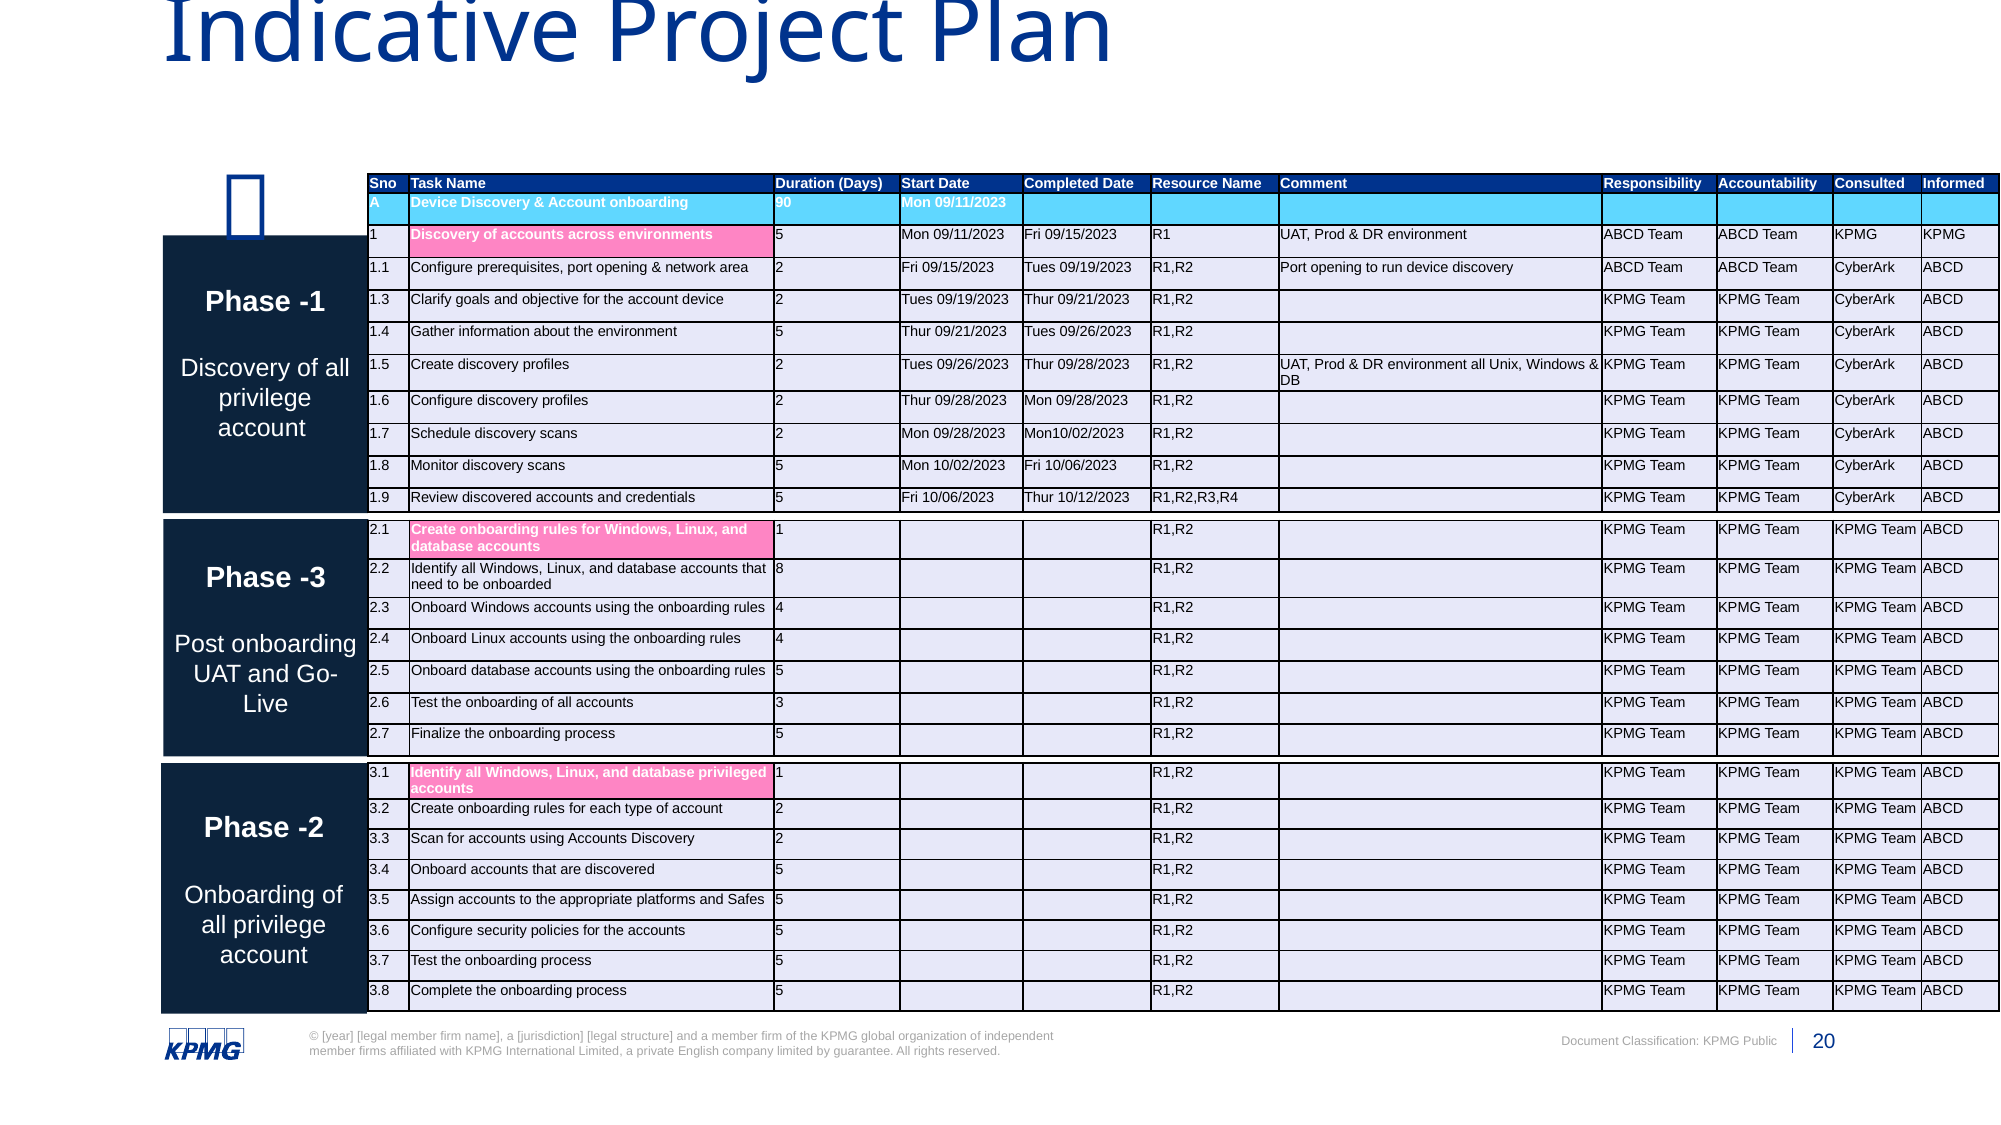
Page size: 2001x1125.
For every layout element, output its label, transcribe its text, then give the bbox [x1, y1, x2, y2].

table_cell KPMG Team [1718, 800, 1832, 828]
table_cell [1280, 457, 1601, 487]
table_cell Create discovery profiles [410, 355, 773, 390]
table_cell KPMG Team [1603, 489, 1716, 511]
table_cell [1280, 830, 1601, 859]
table_cell R1 [1152, 226, 1278, 257]
table_cell 5 [775, 982, 899, 1010]
table_cell 3.4 [369, 860, 408, 889]
table_cell CyberArk [1834, 258, 1921, 289]
table_cell [1280, 982, 1601, 1010]
table_cell 1.7 [369, 424, 408, 455]
table_cell Schedule discovery scans [410, 424, 773, 455]
table_cell 4 [775, 598, 899, 628]
table_cell KPMG Team [1718, 921, 1832, 950]
table_cell KPMG Team [1834, 860, 1921, 889]
table_cell 2.5 [369, 662, 409, 692]
table_cell Port opening to run device discovery [1280, 258, 1601, 289]
table_cell Test the onboarding process [410, 951, 773, 980]
table_cell Fri 09/15/2023 [901, 258, 1022, 289]
table_cell Complete the onboarding process [410, 982, 773, 1010]
table_cell KPMG Team [1603, 560, 1716, 597]
table_cell KPMG Team [1603, 598, 1716, 628]
table_cell [1280, 921, 1601, 950]
table_cell Test the onboarding of all accounts [410, 694, 773, 723]
table_cell 2.4 [369, 630, 409, 660]
table_cell [901, 891, 1022, 919]
table_cell 5 [775, 489, 899, 511]
table_cell 3.2 [369, 800, 408, 828]
table_cell KPMG Team [1603, 800, 1716, 828]
table_cell KPMG Team [1718, 355, 1832, 390]
table_cell ABCD [1922, 662, 1998, 692]
table_cell KPMG Team [1718, 830, 1832, 859]
table_cell ABCD [1922, 630, 1998, 660]
table_cell 1.5 [369, 355, 408, 390]
table_cell [1280, 800, 1601, 828]
table_cell [1280, 891, 1601, 919]
table_cell KPMG Team [1718, 598, 1832, 628]
table_cell KPMG Team [1834, 982, 1921, 1010]
table_cell R1,R2 [1152, 694, 1278, 723]
table_cell Gather information about the environment [410, 323, 773, 354]
table_cell 2 [775, 291, 899, 321]
table_cell ABCD [1922, 598, 1998, 628]
table_cell KPMG Team [1603, 725, 1716, 755]
text_box Phase -3 Post onboarding UAT and Go-Live [162, 518, 369, 757]
table_cell 3.6 [369, 921, 408, 950]
table_cell Configure prerequisites, port opening & network area [410, 258, 773, 289]
table_cell Thur 09/21/2023 [901, 323, 1022, 354]
table_cell Scan for accounts using Accounts Discovery [410, 830, 773, 859]
table_header 2.1 [369, 521, 409, 558]
table_cell 5 [775, 860, 899, 889]
table_cell 2 [775, 830, 899, 859]
table_cell ABCD [1922, 489, 1998, 511]
table_cell R1,R2 [1152, 725, 1278, 755]
table_header Resource Name [1152, 175, 1278, 192]
table_cell 3.3 [369, 830, 408, 859]
table_cell Mon 09/11/2023 [901, 226, 1022, 257]
table_header Informed [1922, 175, 1998, 192]
table_cell [1280, 630, 1601, 660]
text_box  [219, 179, 367, 253]
table_cell Thur 09/28/2023 [1024, 355, 1150, 390]
table_header KPMG Team [1718, 764, 1832, 798]
table_cell R1,R2 [1152, 258, 1278, 289]
table_cell Onboard Windows accounts using the onboarding rules [410, 598, 773, 628]
table_cell KPMG Team [1718, 630, 1832, 660]
table_cell 2.3 [369, 598, 409, 628]
table_cell [1922, 194, 1998, 224]
table_cell [1280, 392, 1601, 423]
table_cell KPMG Team [1718, 662, 1832, 692]
table_cell ABCD [1922, 323, 1998, 354]
table_header 1 [775, 764, 899, 798]
table_cell R1,R2 [1152, 951, 1278, 980]
table_cell KPMG Team [1834, 725, 1921, 755]
table_cell [1024, 630, 1150, 660]
table_header KPMG Team [1834, 764, 1921, 798]
table_cell [1024, 725, 1150, 755]
table_cell 2 [775, 424, 899, 455]
table_header Sno [369, 175, 408, 192]
table_cell CyberArk [1834, 489, 1921, 511]
table_cell Create onboarding rules for each type of account [410, 800, 773, 828]
table_header Duration (Days) [775, 175, 899, 192]
table_header Start Date [901, 175, 1022, 192]
table_cell 2.7 [369, 725, 409, 755]
table_cell 3.7 [369, 951, 408, 980]
table_cell KPMG Team [1718, 291, 1832, 321]
table_cell KPMG Team [1718, 891, 1832, 919]
table_cell Thur 09/28/2023 [901, 392, 1022, 423]
table_cell 2 [775, 392, 899, 423]
table_cell Finalize the onboarding process [410, 725, 773, 755]
table_cell [1024, 921, 1150, 950]
table_cell Mon 10/02/2023 [901, 457, 1022, 487]
table_cell KPMG Team [1834, 662, 1921, 692]
table_header 3.1 [369, 764, 408, 798]
table_cell 5 [775, 725, 899, 755]
table_cell [1024, 830, 1150, 859]
table_cell 5 [775, 951, 899, 980]
table_cell R1,R2 [1152, 630, 1278, 660]
table_cell [1024, 860, 1150, 889]
table_cell 2 [775, 258, 899, 289]
table_cell [1024, 598, 1150, 628]
table_cell [901, 830, 1022, 859]
table_cell Identify all Windows, Linux, and database accounts that need to be onboarded [410, 560, 773, 597]
table_cell CyberArk [1834, 355, 1921, 390]
table_cell R1,R2,R3,R4 [1152, 489, 1278, 511]
table_header ABCD [1922, 521, 1998, 558]
table_cell ABCD [1922, 355, 1998, 390]
table_cell [1280, 194, 1601, 224]
table_cell KPMG Team [1718, 560, 1832, 597]
table_header Comment [1280, 175, 1601, 192]
table_cell CyberArk [1834, 323, 1921, 354]
text_box Phase -2 Onboarding of all privilege account [160, 762, 368, 1015]
table_cell ABCD [1922, 891, 1998, 919]
table_cell [1280, 291, 1601, 321]
table_cell [1024, 951, 1150, 980]
table_cell KPMG Team [1834, 630, 1921, 660]
title Indicative Project Plan [163, 0, 1838, 88]
table_cell [1280, 323, 1601, 354]
table_cell KPMG Team [1603, 891, 1716, 919]
table_cell KPMG Team [1718, 694, 1832, 723]
table_cell Mon10/02/2023 [1024, 424, 1150, 455]
table_cell ABCD [1922, 424, 1998, 455]
table_cell Onboard database accounts using the onboarding rules [410, 662, 773, 692]
table_cell [1280, 424, 1601, 455]
table_cell [901, 598, 1022, 628]
table_cell [1280, 560, 1601, 597]
table_cell 3.5 [369, 891, 408, 919]
table_cell [1603, 194, 1716, 224]
table_header [1024, 521, 1150, 558]
table_cell ABCD Team [1718, 258, 1832, 289]
table_cell KPMG Team [1718, 392, 1832, 423]
table_cell Tues 09/26/2023 [1024, 323, 1150, 354]
table_cell ABCD Team [1603, 226, 1716, 257]
table_cell KPMG Team [1834, 921, 1921, 950]
table_cell R1,R2 [1152, 291, 1278, 321]
table_header Accountability [1718, 175, 1832, 192]
table_cell 1.6 [369, 392, 408, 423]
table_cell [901, 560, 1022, 597]
table_cell [901, 630, 1022, 660]
table_cell 2 [775, 355, 899, 390]
table_cell ABCD [1922, 830, 1998, 859]
table_cell KPMG Team [1603, 860, 1716, 889]
table_cell R1,R2 [1152, 830, 1278, 859]
table_cell R1,R2 [1152, 457, 1278, 487]
table_cell [901, 662, 1022, 692]
table_cell ABCD [1922, 291, 1998, 321]
table_cell ABCD [1922, 258, 1998, 289]
table_header [1280, 521, 1601, 558]
table_cell 1.1 [369, 258, 408, 289]
table_cell 2.2 [369, 560, 409, 597]
table_cell UAT, Prod & DR environment all Unix, Windows & DB [1280, 355, 1601, 390]
table_cell R1,R2 [1152, 560, 1278, 597]
table_cell R1,R2 [1152, 662, 1278, 692]
table_header KPMG Team [1718, 521, 1832, 558]
table_cell 2.6 [369, 694, 409, 723]
table_cell ABCD [1922, 457, 1998, 487]
table_cell Tues 09/19/2023 [1024, 258, 1150, 289]
table_header KPMG Team [1603, 764, 1716, 798]
table_header KPMG Team [1834, 521, 1921, 558]
table_cell Tues 09/19/2023 [901, 291, 1022, 321]
table_cell [1152, 194, 1278, 224]
table_cell KPMG Team [1718, 951, 1832, 980]
table_cell [1834, 194, 1921, 224]
table_cell 90 [775, 194, 899, 224]
table_cell KPMG Team [1603, 355, 1716, 390]
table_cell KPMG Team [1603, 982, 1716, 1010]
table_cell Mon 09/28/2023 [1024, 392, 1150, 423]
table_cell [1024, 694, 1150, 723]
table_cell KPMG Team [1834, 891, 1921, 919]
table_cell [1280, 725, 1601, 755]
table_cell KPMG Team [1718, 424, 1832, 455]
table_cell KPMG [1834, 226, 1921, 257]
table_cell [901, 800, 1022, 828]
table_cell KPMG Team [1834, 800, 1921, 828]
table_cell ABCD [1922, 860, 1998, 889]
table_cell R1,R2 [1152, 800, 1278, 828]
table_cell ABCD [1922, 392, 1998, 423]
table_cell KPMG Team [1834, 951, 1921, 980]
table_cell Assign accounts to the appropriate platforms and Safes [410, 891, 773, 919]
table_cell A [369, 194, 408, 224]
table_cell KPMG Team [1603, 291, 1716, 321]
table_cell R1,R2 [1152, 598, 1278, 628]
table_header R1,R2 [1152, 764, 1278, 798]
table_cell 1.9 [369, 489, 408, 511]
table_cell KPMG Team [1718, 860, 1832, 889]
table_cell ABCD [1922, 921, 1998, 950]
table_cell KPMG Team [1834, 830, 1921, 859]
table_cell CyberArk [1834, 291, 1921, 321]
table_cell [1280, 860, 1601, 889]
table_cell KPMG Team [1603, 830, 1716, 859]
table_cell Device Discovery & Account onboarding [410, 194, 773, 224]
table_cell 5 [775, 323, 899, 354]
table_cell Monitor discovery scans [410, 457, 773, 487]
table_cell R1,R2 [1152, 355, 1278, 390]
table_cell [1024, 982, 1150, 1010]
table_cell 5 [775, 457, 899, 487]
table_cell [901, 725, 1022, 755]
table_cell 2 [775, 800, 899, 828]
table_cell Tues 09/26/2023 [901, 355, 1022, 390]
table_cell 1 [369, 226, 408, 257]
table_cell KPMG Team [1603, 951, 1716, 980]
table_cell KPMG Team [1603, 392, 1716, 423]
table_cell KPMG Team [1834, 694, 1921, 723]
table_header KPMG Team [1603, 521, 1716, 558]
table_cell Fri 10/06/2023 [1024, 457, 1150, 487]
table_cell Fri 09/15/2023 [1024, 226, 1150, 257]
table_cell [901, 860, 1022, 889]
table_cell CyberArk [1834, 457, 1921, 487]
table_cell [1024, 662, 1150, 692]
table_cell [1280, 662, 1601, 692]
table_header Identify all Windows, Linux, and database privileged accounts [410, 764, 773, 798]
table_cell ABCD Team [1603, 258, 1716, 289]
table_cell KPMG Team [1603, 662, 1716, 692]
table_cell 3 [775, 694, 899, 723]
table_cell Review discovered accounts and credentials [410, 489, 773, 511]
table_cell [1280, 951, 1601, 980]
table_cell KPMG Team [1718, 982, 1832, 1010]
table_cell Discovery of accounts across environments [410, 226, 773, 257]
table_cell Mon 09/11/2023 [901, 194, 1022, 224]
table_cell [1024, 560, 1150, 597]
table_cell KPMG Team [1834, 598, 1921, 628]
table_header R1,R2 [1152, 521, 1278, 558]
table_cell 5 [775, 226, 899, 257]
table_cell 3.8 [369, 982, 408, 1010]
table_cell CyberArk [1834, 424, 1921, 455]
table_cell ABCD Team [1718, 226, 1832, 257]
table_cell 1.8 [369, 457, 408, 487]
table_header Task Name [410, 175, 773, 192]
table_header [1024, 764, 1150, 798]
table_header Responsibility [1603, 175, 1716, 192]
table_cell R1,R2 [1152, 392, 1278, 423]
table_cell KPMG Team [1603, 630, 1716, 660]
table_cell R1,R2 [1152, 323, 1278, 354]
table_cell KPMG Team [1718, 457, 1832, 487]
text_box Phase -1 Discovery of all privilege account [162, 234, 369, 514]
table_cell Onboard accounts that are discovered [410, 860, 773, 889]
table_cell 1.4 [369, 323, 408, 354]
table_cell 1.3 [369, 291, 408, 321]
table_cell KPMG Team [1834, 560, 1921, 597]
table_cell [1024, 194, 1150, 224]
table_cell R1,R2 [1152, 891, 1278, 919]
table_cell [1280, 598, 1601, 628]
table_cell KPMG Team [1603, 424, 1716, 455]
table_cell Configure security policies for the accounts [410, 921, 773, 950]
table_cell R1,R2 [1152, 424, 1278, 455]
table_cell ABCD [1922, 982, 1998, 1010]
table_cell ABCD [1922, 694, 1998, 723]
table_cell KPMG Team [1603, 921, 1716, 950]
table_cell R1,R2 [1152, 921, 1278, 950]
table_cell 4 [775, 630, 899, 660]
table_cell [1280, 489, 1601, 511]
table_cell [1024, 891, 1150, 919]
table_header [901, 521, 1022, 558]
table_header [1280, 764, 1601, 798]
text_box [179, 169, 386, 234]
table_cell [901, 951, 1022, 980]
table_cell KPMG Team [1718, 489, 1832, 511]
table_cell 5 [775, 891, 899, 919]
table_cell 5 [775, 662, 899, 692]
table_cell CyberArk [1834, 392, 1921, 423]
table_cell ABCD [1922, 725, 1998, 755]
table_cell ABCD [1922, 800, 1998, 828]
table_header Create onboarding rules for Windows, Linux, and database accounts [410, 521, 773, 558]
table_cell KPMG Team [1603, 323, 1716, 354]
table_cell [901, 982, 1022, 1010]
table_header Completed Date [1024, 175, 1150, 192]
table_cell Fri 10/06/2023 [901, 489, 1022, 511]
table_cell KPMG Team [1718, 725, 1832, 755]
table_cell 5 [775, 921, 899, 950]
table_cell Thur 09/21/2023 [1024, 291, 1150, 321]
table_cell Clarify goals and objective for the account device [410, 291, 773, 321]
table_header ABCD [1922, 764, 1998, 798]
table_cell KPMG [1922, 226, 1998, 257]
table_cell Configure discovery profiles [410, 392, 773, 423]
table_header 1 [775, 521, 899, 558]
table_header Consulted [1834, 175, 1921, 192]
table_cell KPMG Team [1603, 694, 1716, 723]
table_cell [1024, 800, 1150, 828]
table_cell R1,R2 [1152, 982, 1278, 1010]
table_cell ABCD [1922, 560, 1998, 597]
table_cell Mon 09/28/2023 [901, 424, 1022, 455]
table_cell [901, 921, 1022, 950]
table_cell [1280, 694, 1601, 723]
table_header [901, 764, 1022, 798]
table_cell Thur 10/12/2023 [1024, 489, 1150, 511]
table_cell 8 [775, 560, 899, 597]
table_cell R1,R2 [1152, 860, 1278, 889]
table_cell KPMG Team [1603, 457, 1716, 487]
table_cell ABCD [1922, 951, 1998, 980]
table_cell KPMG Team [1718, 323, 1832, 354]
table_cell UAT, Prod & DR environment [1280, 226, 1601, 257]
table_cell [901, 694, 1022, 723]
table_cell [1718, 194, 1832, 224]
table_cell Onboard Linux accounts using the onboarding rules [410, 630, 773, 660]
